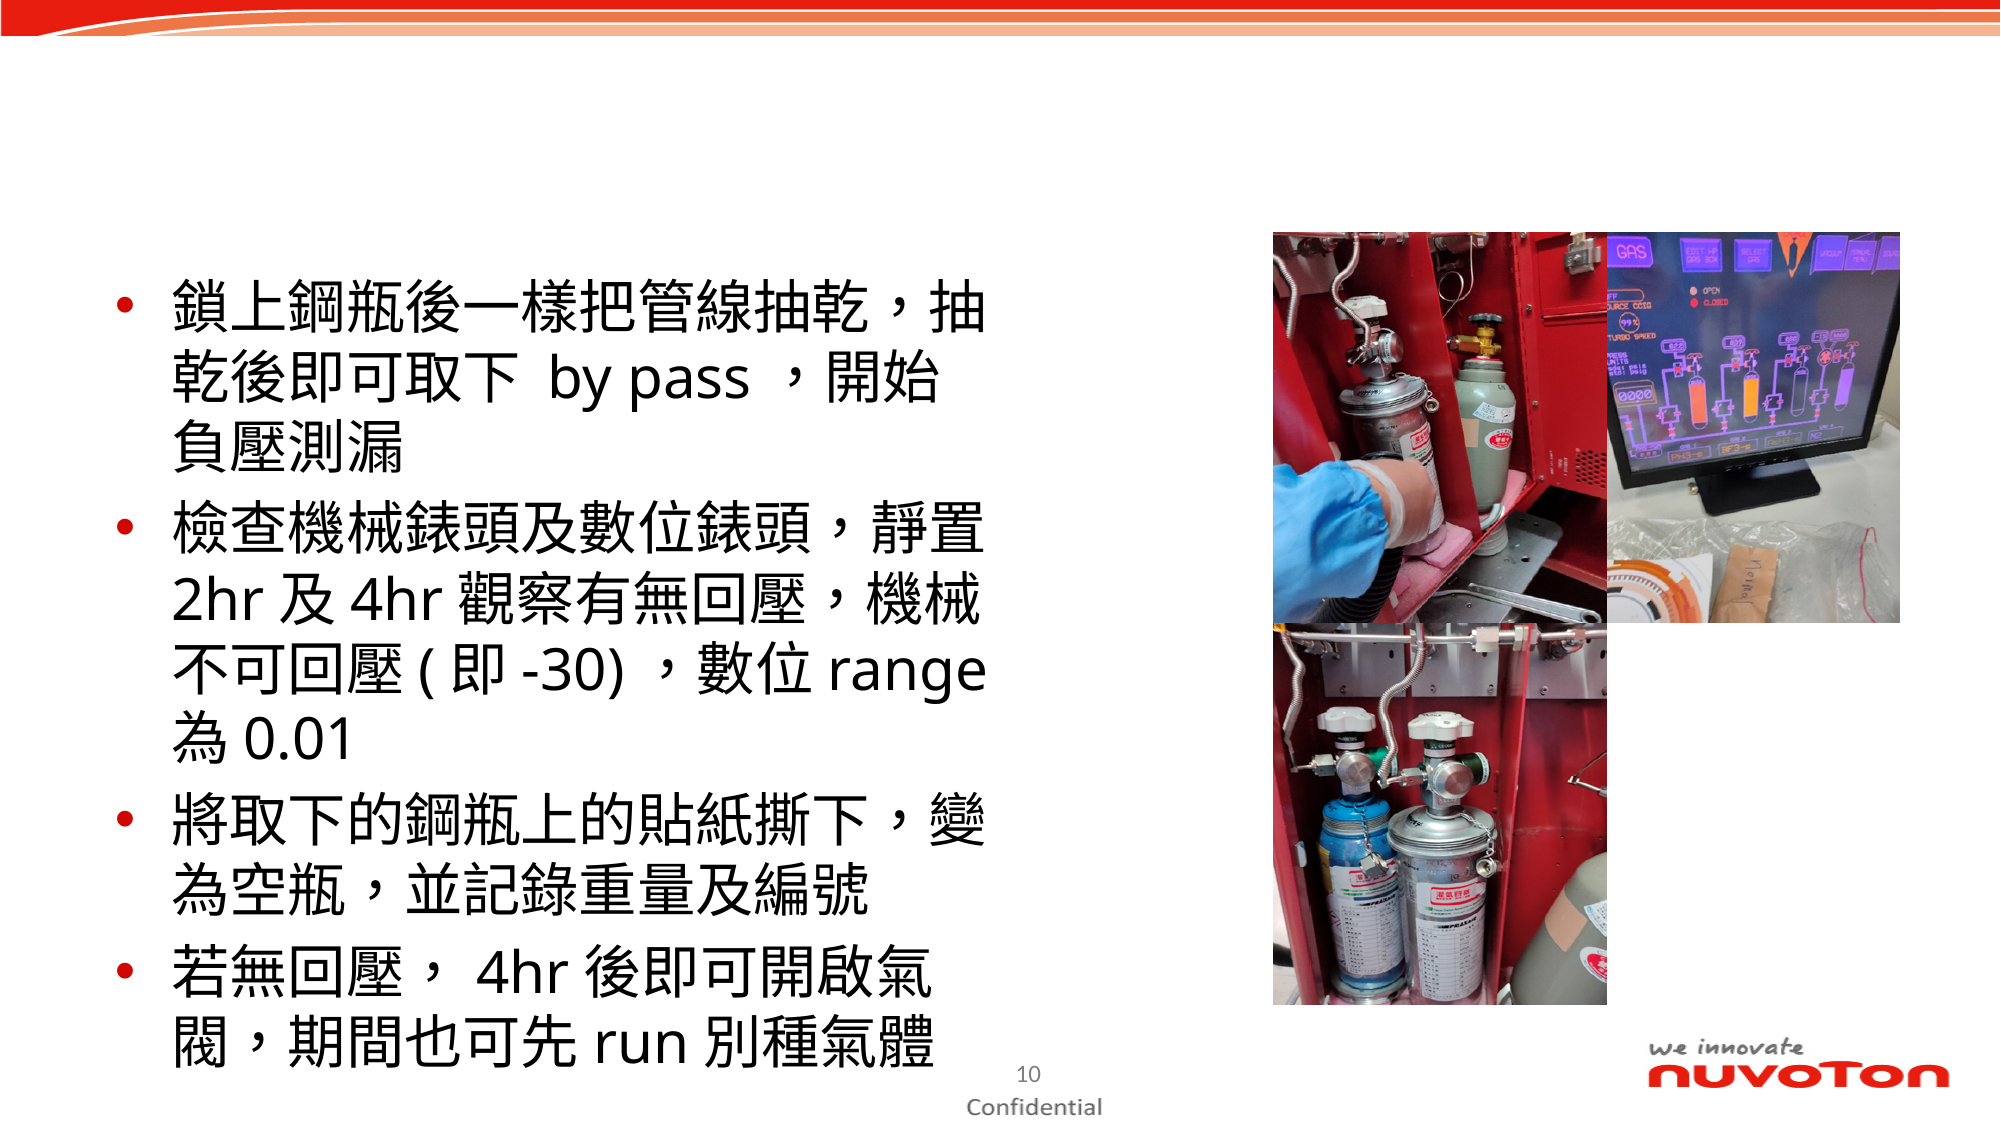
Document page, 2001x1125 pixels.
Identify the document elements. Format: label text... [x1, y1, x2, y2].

slide_number 10 [795, 1042, 1262, 1103]
list 鎖上鋼瓶後一樣把管線抽乾，抽乾後即可取下 by pass，開始負壓測漏 檢查機械錶頭及數位錶頭，靜置2hr及4hr觀察有無回壓，機械不可回壓(即-30)，數位range為0.01 將取下的鋼瓶上的貼紙撕下，變為空瓶，並記錄重量及編號 若無回壓，4hr後即可開啟氣閥，期間也可先run別種氣體 [99, 262, 1006, 1005]
picture [0, 0, 2000, 1125]
